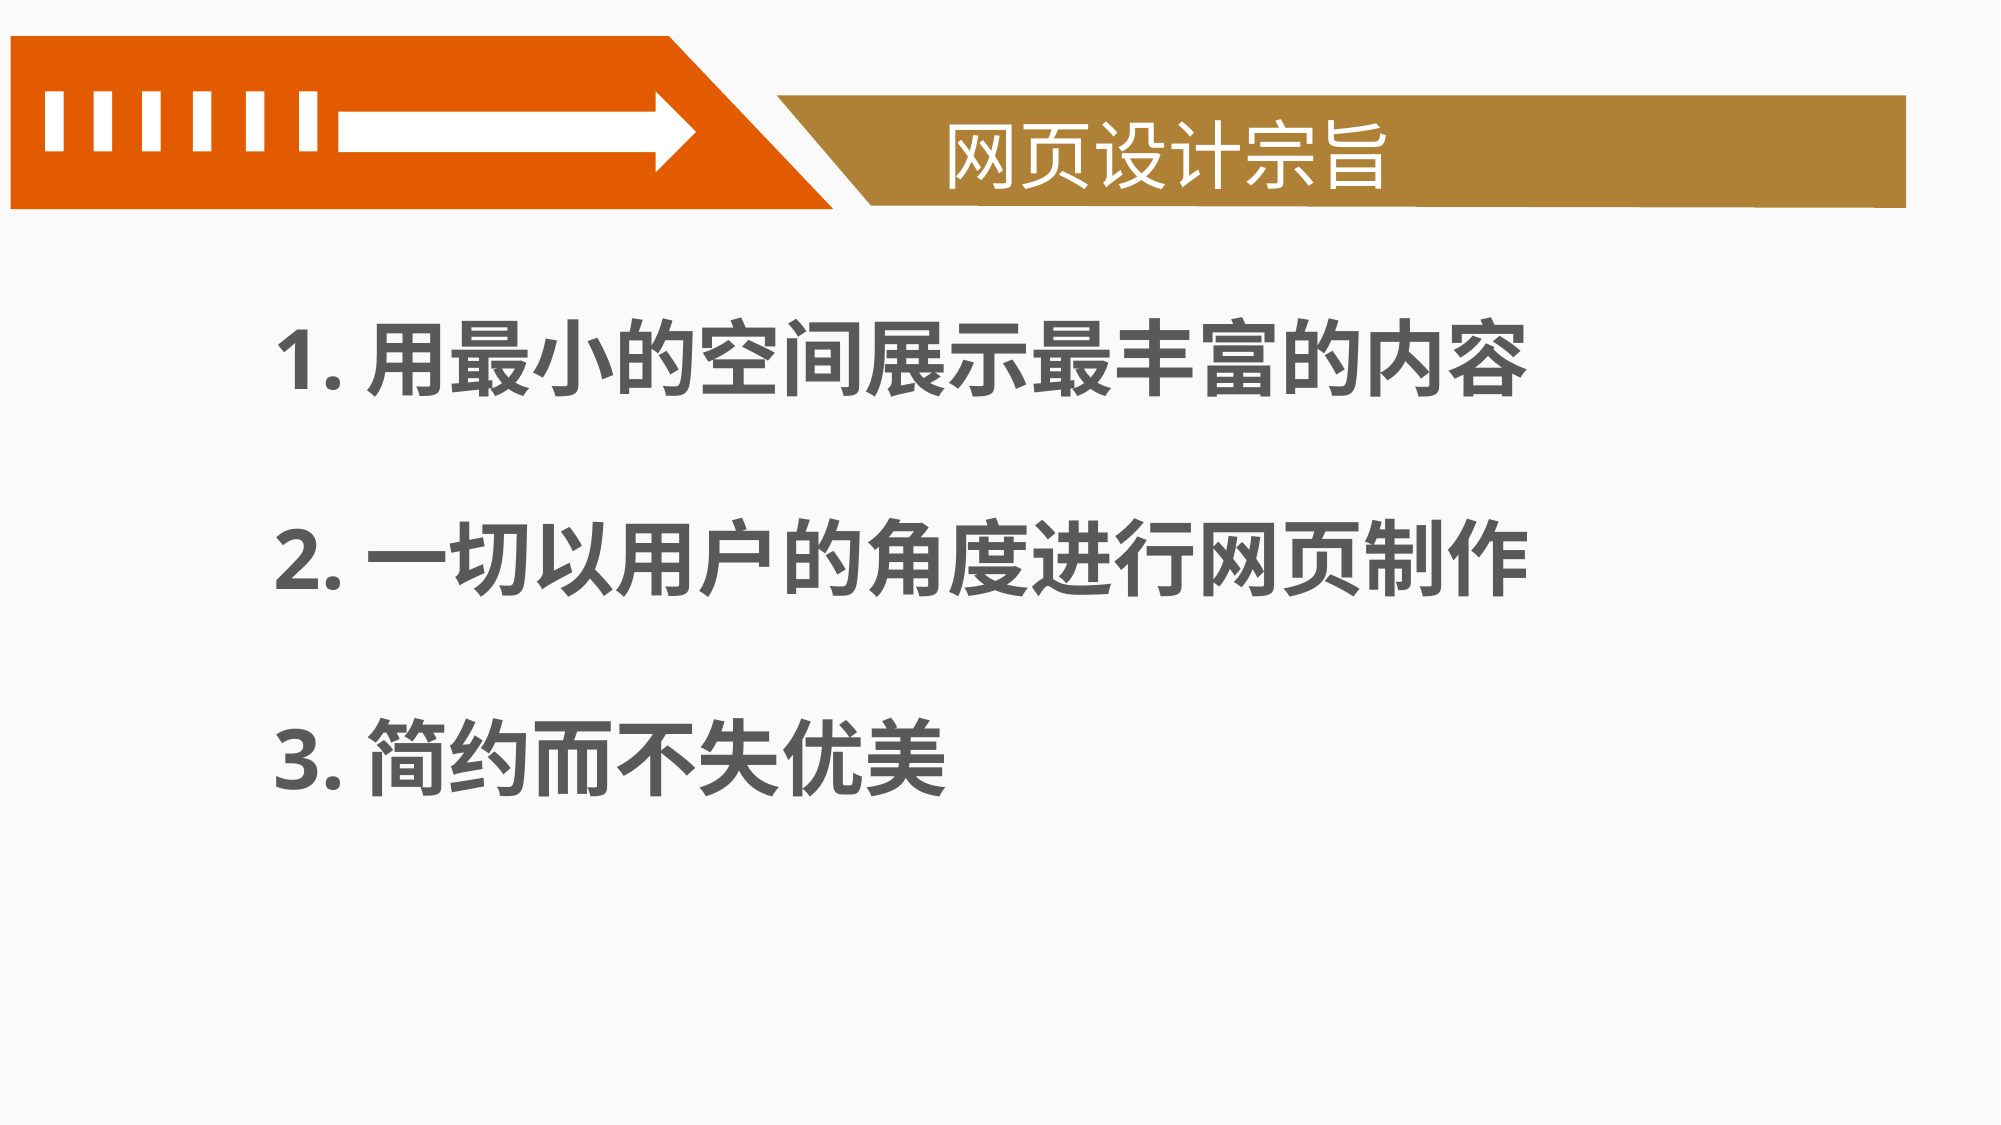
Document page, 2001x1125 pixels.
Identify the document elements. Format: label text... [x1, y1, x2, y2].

text_box [337, 88, 698, 175]
text_box [44, 90, 65, 152]
text_box [245, 90, 265, 152]
text_box [93, 90, 113, 152]
text_box [774, 94, 1908, 209]
text_box [9, 35, 836, 211]
text_box [141, 90, 162, 152]
text_box [192, 90, 212, 152]
text_box 1.用最小的空间展示最丰富的内容 2.一切以用户的角度进行网页制作 3.简约而不失优美 [259, 298, 1719, 814]
text_box 网页设计宗旨 [928, 101, 1773, 207]
text_box [298, 90, 319, 152]
